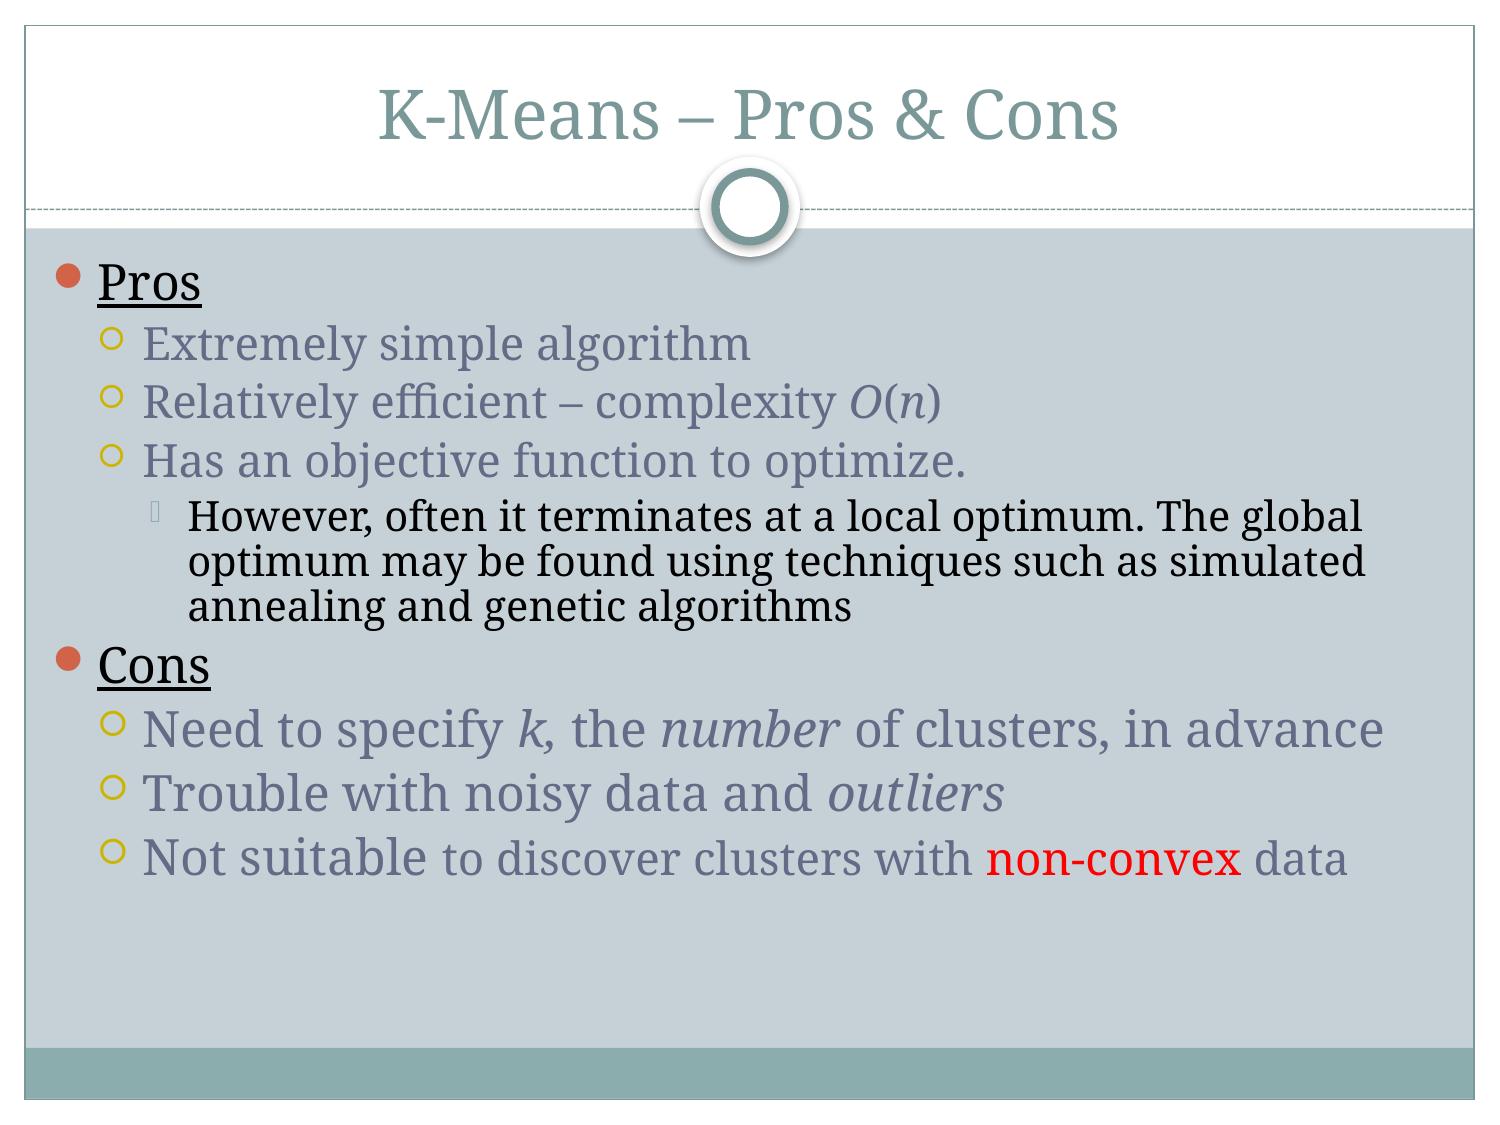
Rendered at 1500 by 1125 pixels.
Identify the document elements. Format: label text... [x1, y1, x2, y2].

text_box K-Means – Pros & Cons [49, 36, 1450, 161]
footer [50, 1051, 638, 1112]
list Pros Extremely simple algorithm Relatively efficient – complexity O(n) Has an objective function to optimize. However, often it terminates at a local optimum. The global optimum may be found using techniques such as simulated annealing and genetic algorithms Cons Need to specify k, the number of clusters, in advance Trouble with noisy data and outliers Not suitable to discover clusters with non-convex data [37, 249, 1463, 1063]
